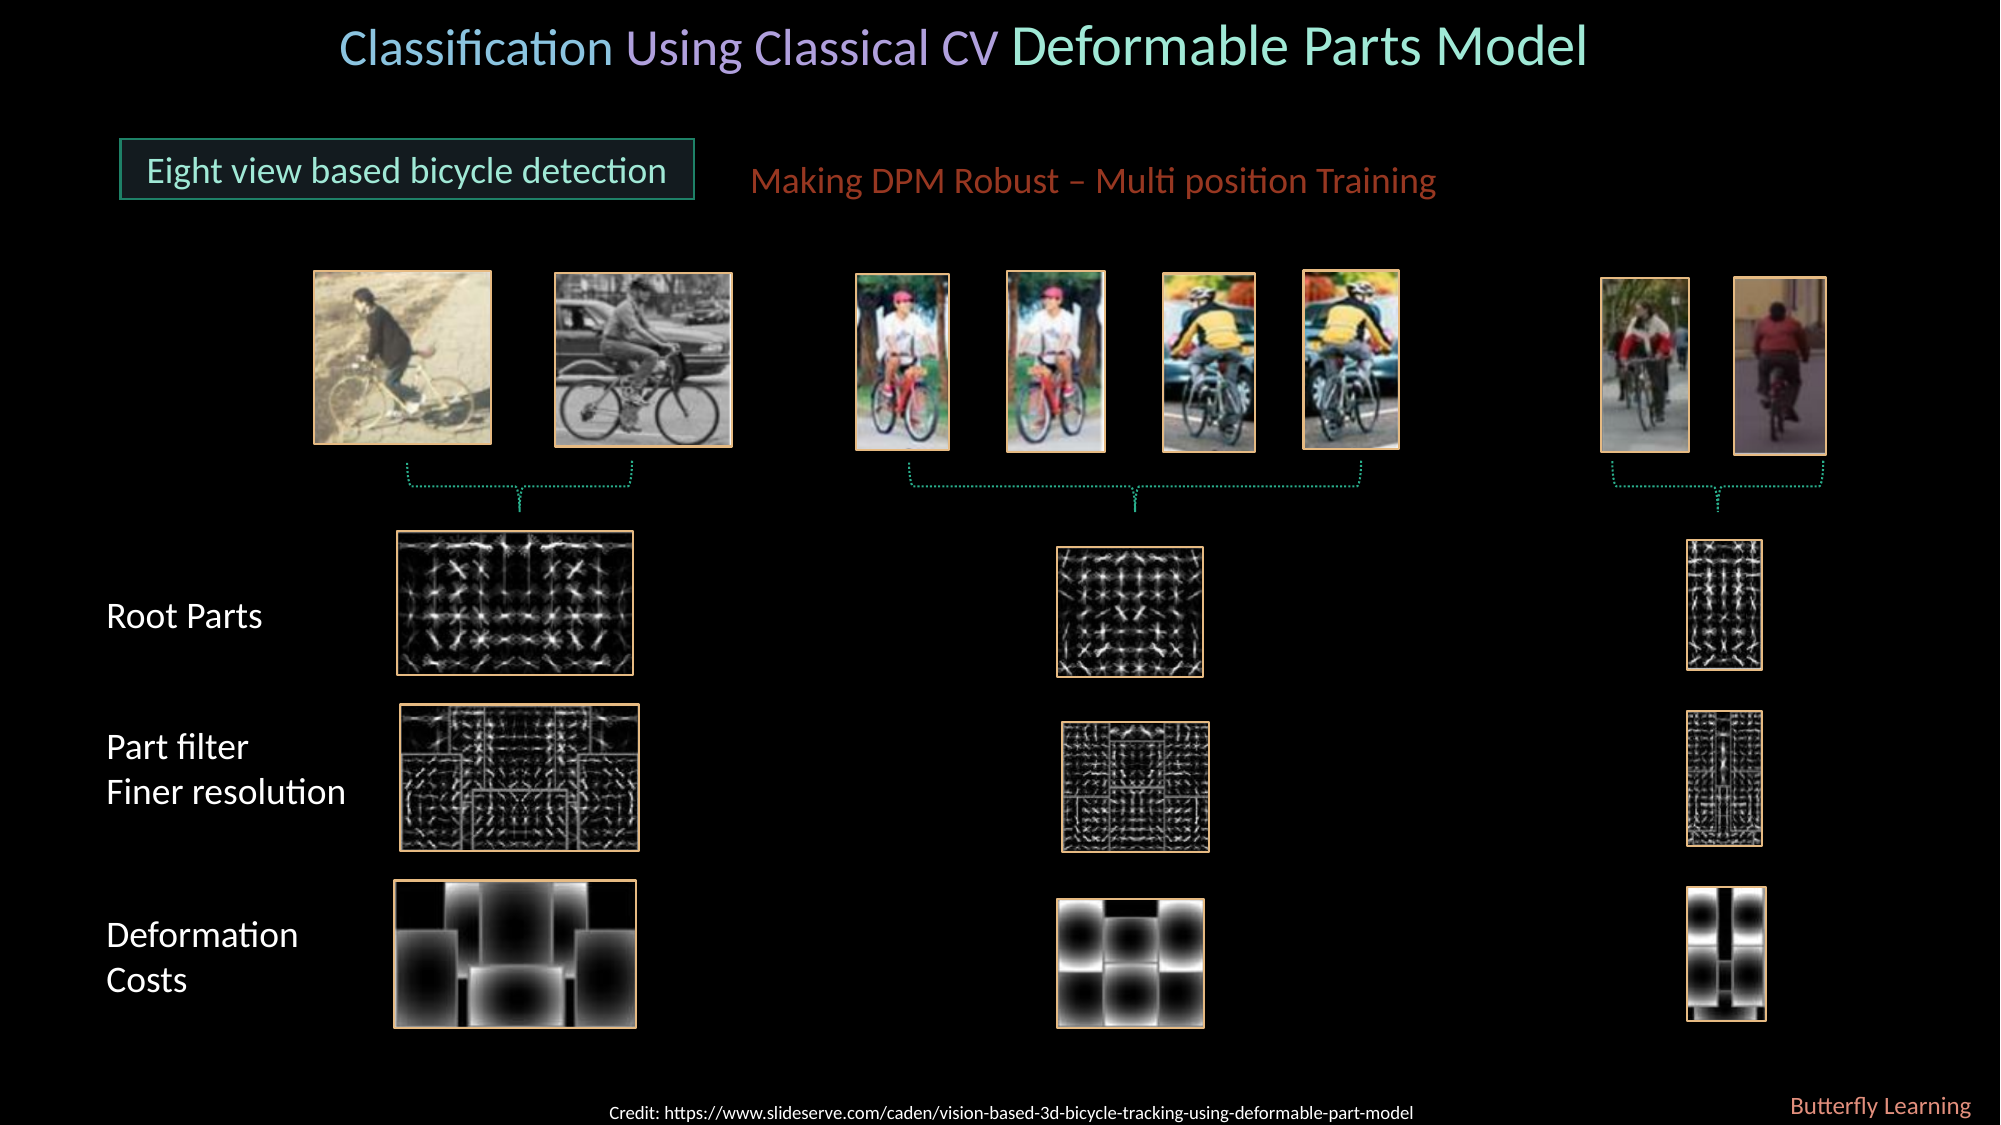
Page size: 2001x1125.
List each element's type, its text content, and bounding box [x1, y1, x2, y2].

text_box Eight view based bicycle detection [119, 138, 695, 200]
picture [398, 532, 632, 675]
picture [1687, 712, 1761, 845]
picture [314, 271, 490, 444]
text_box Part filter Finer resolution [91, 714, 367, 820]
picture [556, 273, 731, 446]
picture [1602, 278, 1688, 452]
picture [1687, 540, 1761, 670]
picture [1163, 274, 1255, 452]
text_box [406, 460, 633, 513]
picture [1057, 899, 1204, 1027]
text_box [1611, 460, 1824, 513]
text_box Credit: https://www.slideserve.com/caden/vision-based-3d-bicycle-tracking-using-deformable-part-model [594, 1093, 1595, 1125]
picture [1304, 271, 1398, 449]
text_box [908, 460, 1362, 513]
text_box Root Parts [91, 584, 325, 644]
text_box Butterfly Learning [1762, 1083, 2000, 1125]
picture [401, 705, 638, 851]
picture [1687, 887, 1766, 1021]
picture [1734, 278, 1826, 454]
picture [1057, 548, 1203, 677]
picture [1007, 271, 1104, 452]
text_box Making DPM Robust – Multi position Training [735, 148, 1453, 209]
text_box Deformation Costs [91, 902, 325, 1008]
text_box Classification Using Classical CV Deformable Parts Model [324, 0, 1676, 148]
picture [395, 881, 636, 1027]
picture [857, 274, 948, 449]
picture [1062, 722, 1209, 852]
